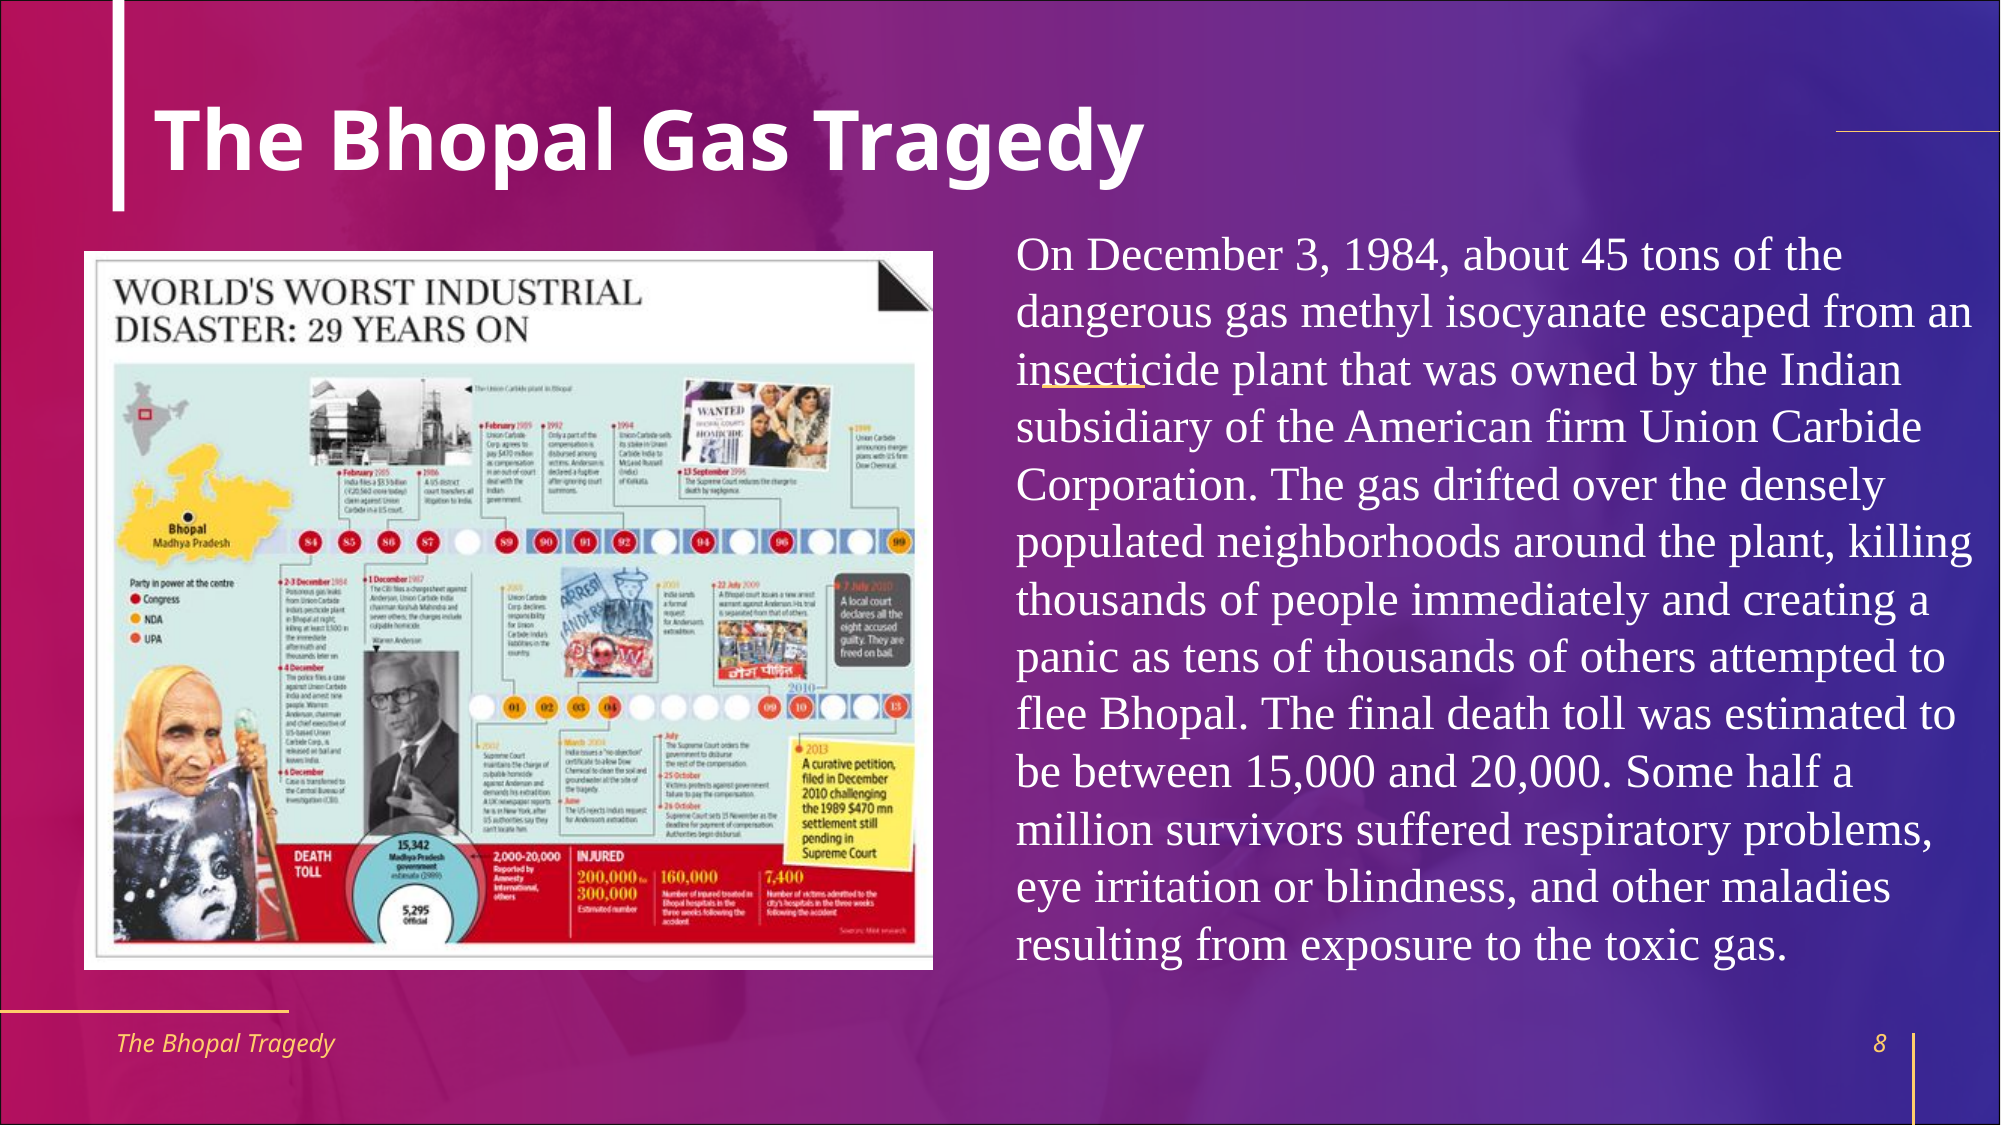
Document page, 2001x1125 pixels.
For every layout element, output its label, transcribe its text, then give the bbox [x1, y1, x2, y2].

title The Bhopal Gas Tragedy [138, 34, 1864, 252]
list On December 3, 1984, about 45 tons of the dangerous gas methyl isocyanate escaped from an insecticide plant that was owned by the Indian subsidiary of the American firm Union Carbide Corporation. The gas drifted over the densely populated neighborhoods around the plant, killing thousands of people immediately and creating a panic as tens of thousands of others attempted to flee Bhopal. The final death toll was estimated to be between 15,000 and 20,000. Some half a million survivors suffered respiratory problems, eye irritation or blindness, and other maladies resulting from exposure to the toxic gas. [1000, 215, 2000, 855]
slide_number 8 [1451, 1015, 1902, 1075]
footer The Bhopal Tragedy [100, 1015, 636, 1075]
picture [84, 251, 933, 970]
